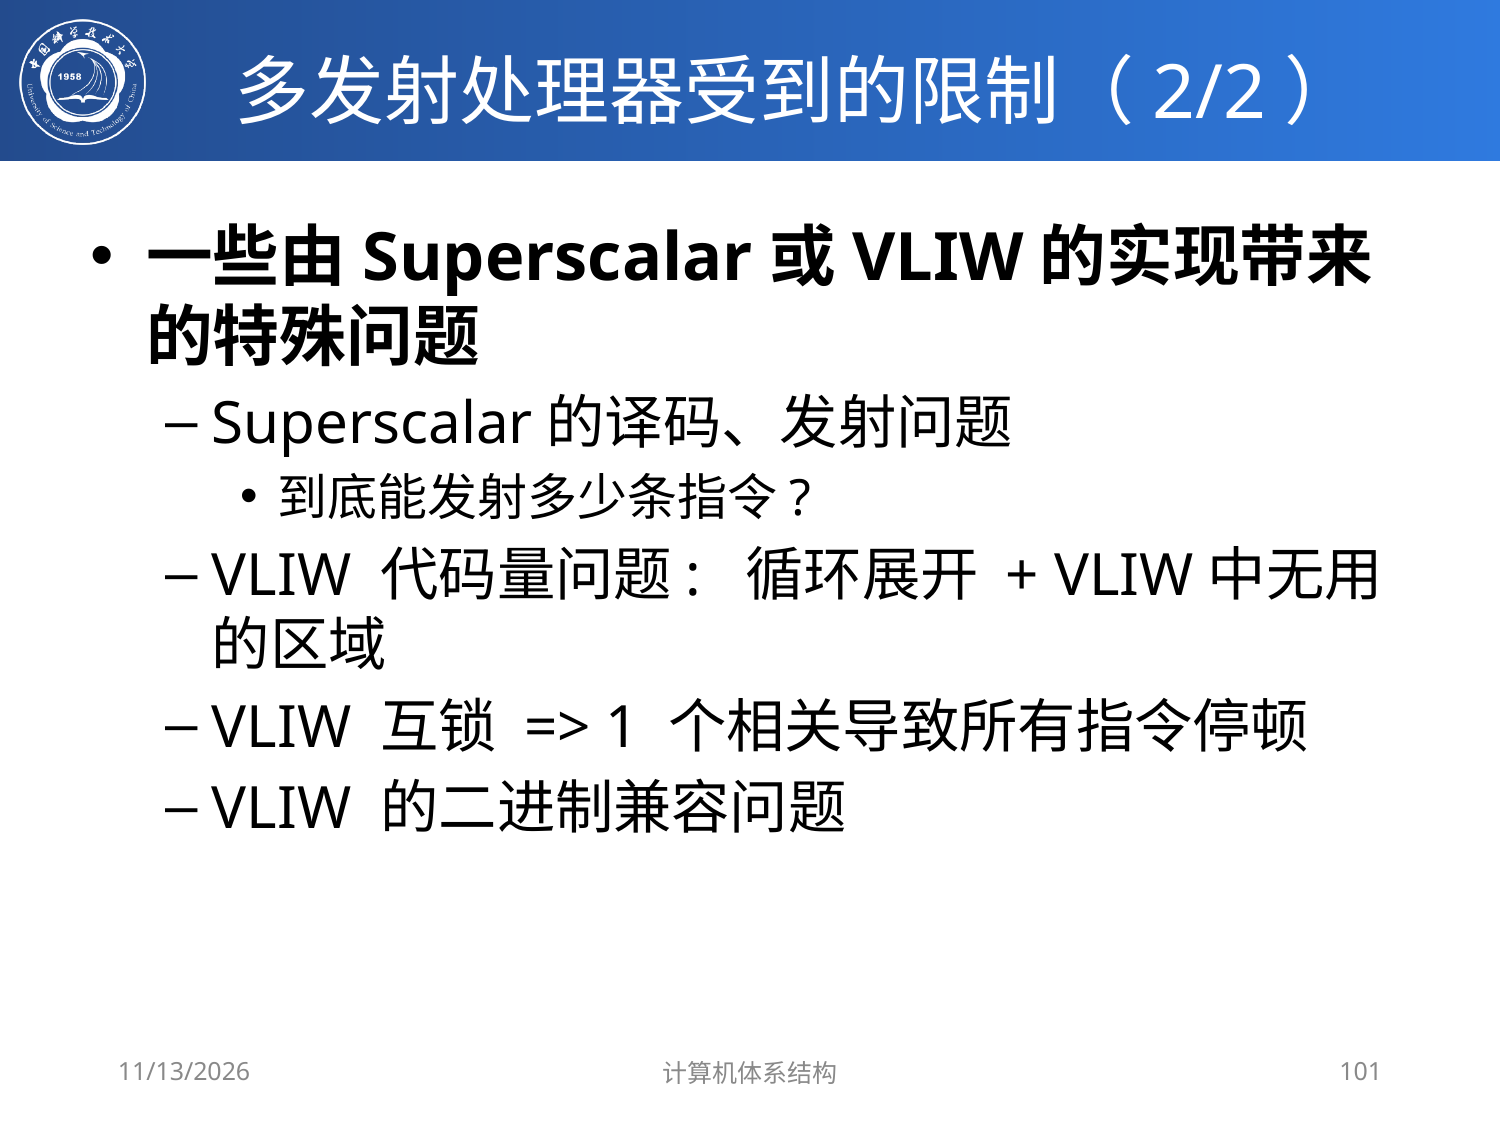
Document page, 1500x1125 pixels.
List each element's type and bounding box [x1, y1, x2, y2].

text_box [496, 1042, 1004, 1103]
list [75, 206, 1425, 1036]
title [169, 24, 1425, 153]
picture [19, 19, 146, 145]
text_box [103, 1042, 441, 1103]
text_box [1059, 1042, 1397, 1103]
